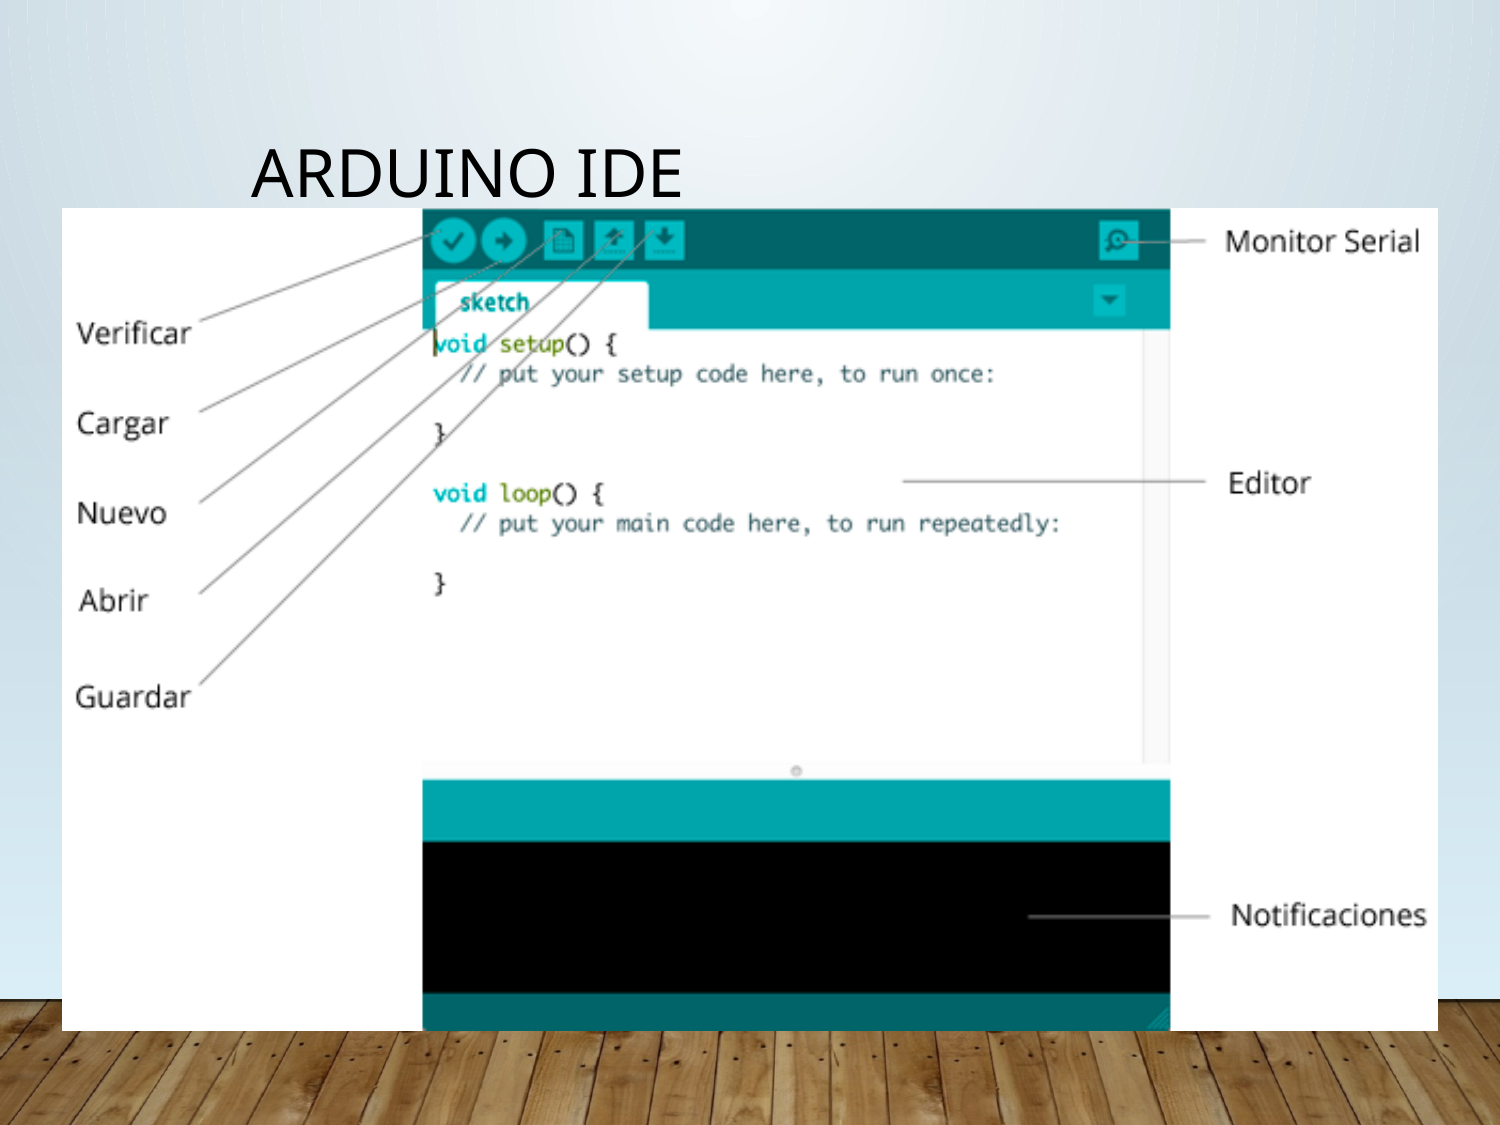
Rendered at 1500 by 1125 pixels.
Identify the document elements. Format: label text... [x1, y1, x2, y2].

picture [0, 207, 1500, 1125]
title Arduino IDE [236, 131, 1315, 207]
